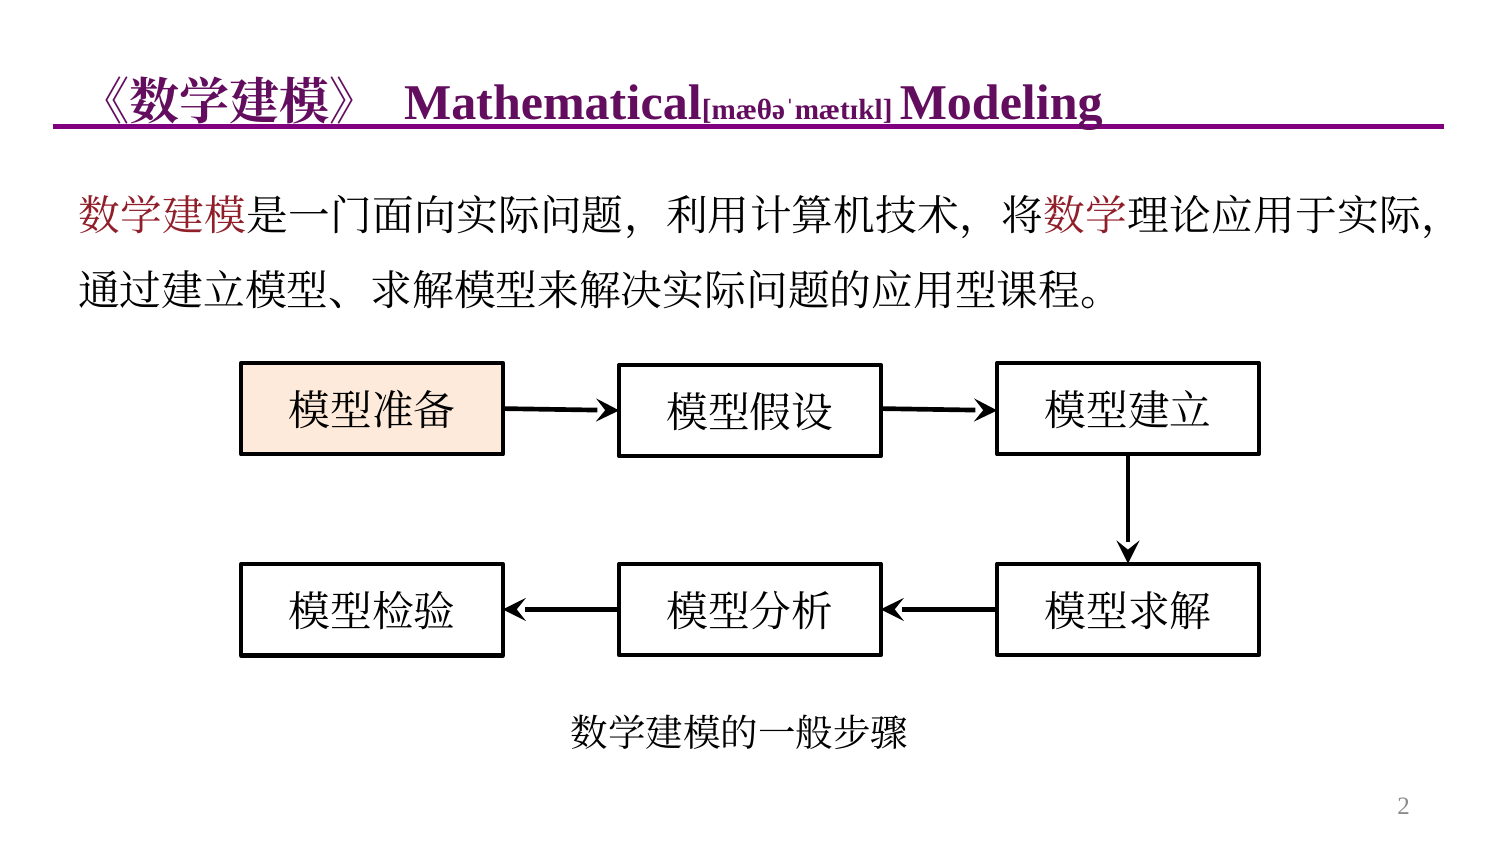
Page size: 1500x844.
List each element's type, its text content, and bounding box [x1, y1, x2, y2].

text_box 模型建立 [995, 361, 1261, 456]
text_box 数学建模是一门面向实际问题，利用计算机技术，将数学理论应用于实际，通过建立模型、求解模型来解决实际问题的应用型课程。 [63, 156, 1437, 343]
text_box 数学建模的一般步骤 [555, 701, 945, 762]
text_box 模型假设 [617, 363, 883, 458]
text_box 模型求解 [995, 562, 1261, 657]
text_box 模型检验 [239, 562, 505, 658]
text_box 模型准备 [239, 361, 505, 456]
slide_number 2 [1074, 782, 1425, 827]
text_box 《数学建模》 Mathematical[mæθəˈmætɪkl] Modeling [64, 31, 1425, 137]
text_box 模型分析 [617, 562, 883, 657]
